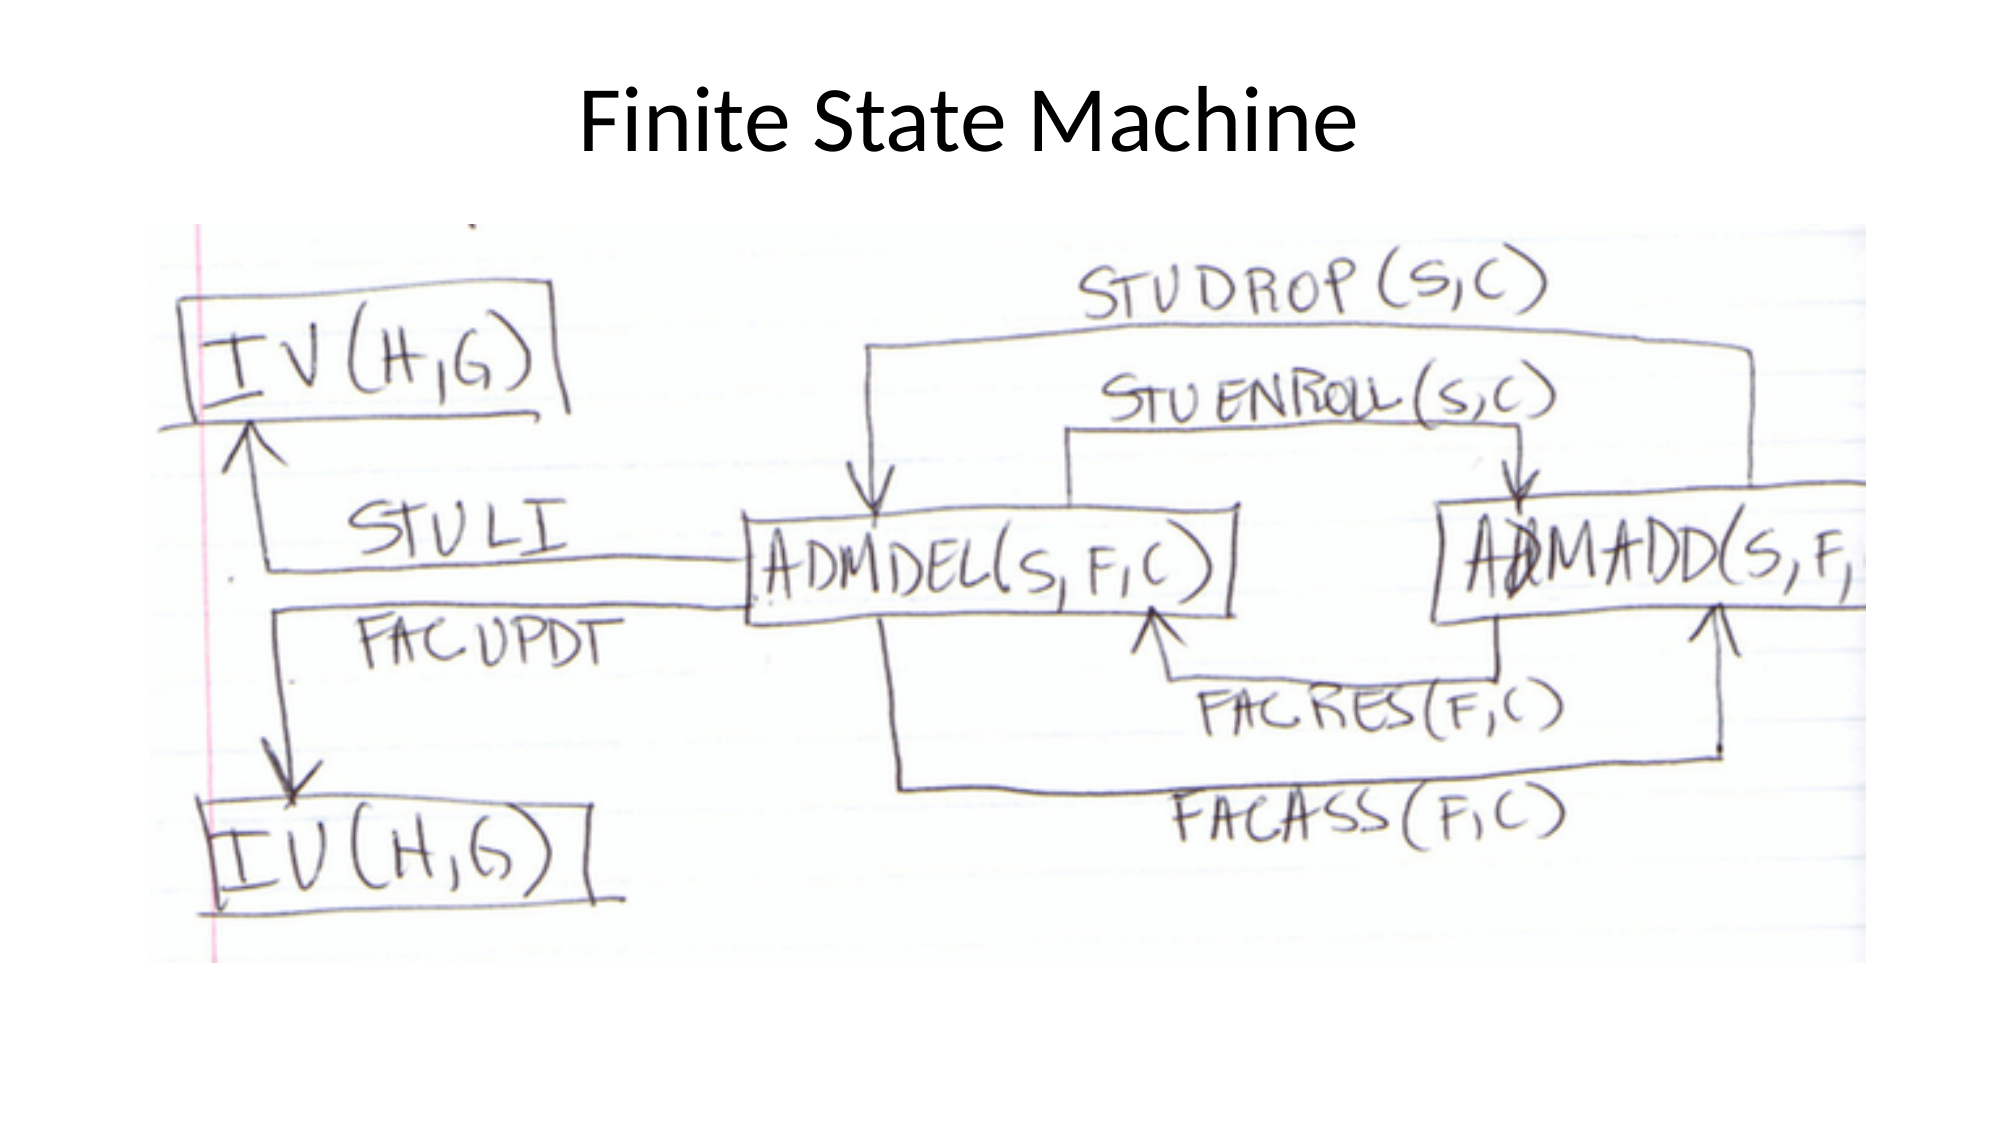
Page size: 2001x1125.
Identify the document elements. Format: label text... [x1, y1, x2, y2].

text_box Finite State Machine [563, 50, 1452, 178]
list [149, 224, 1866, 963]
